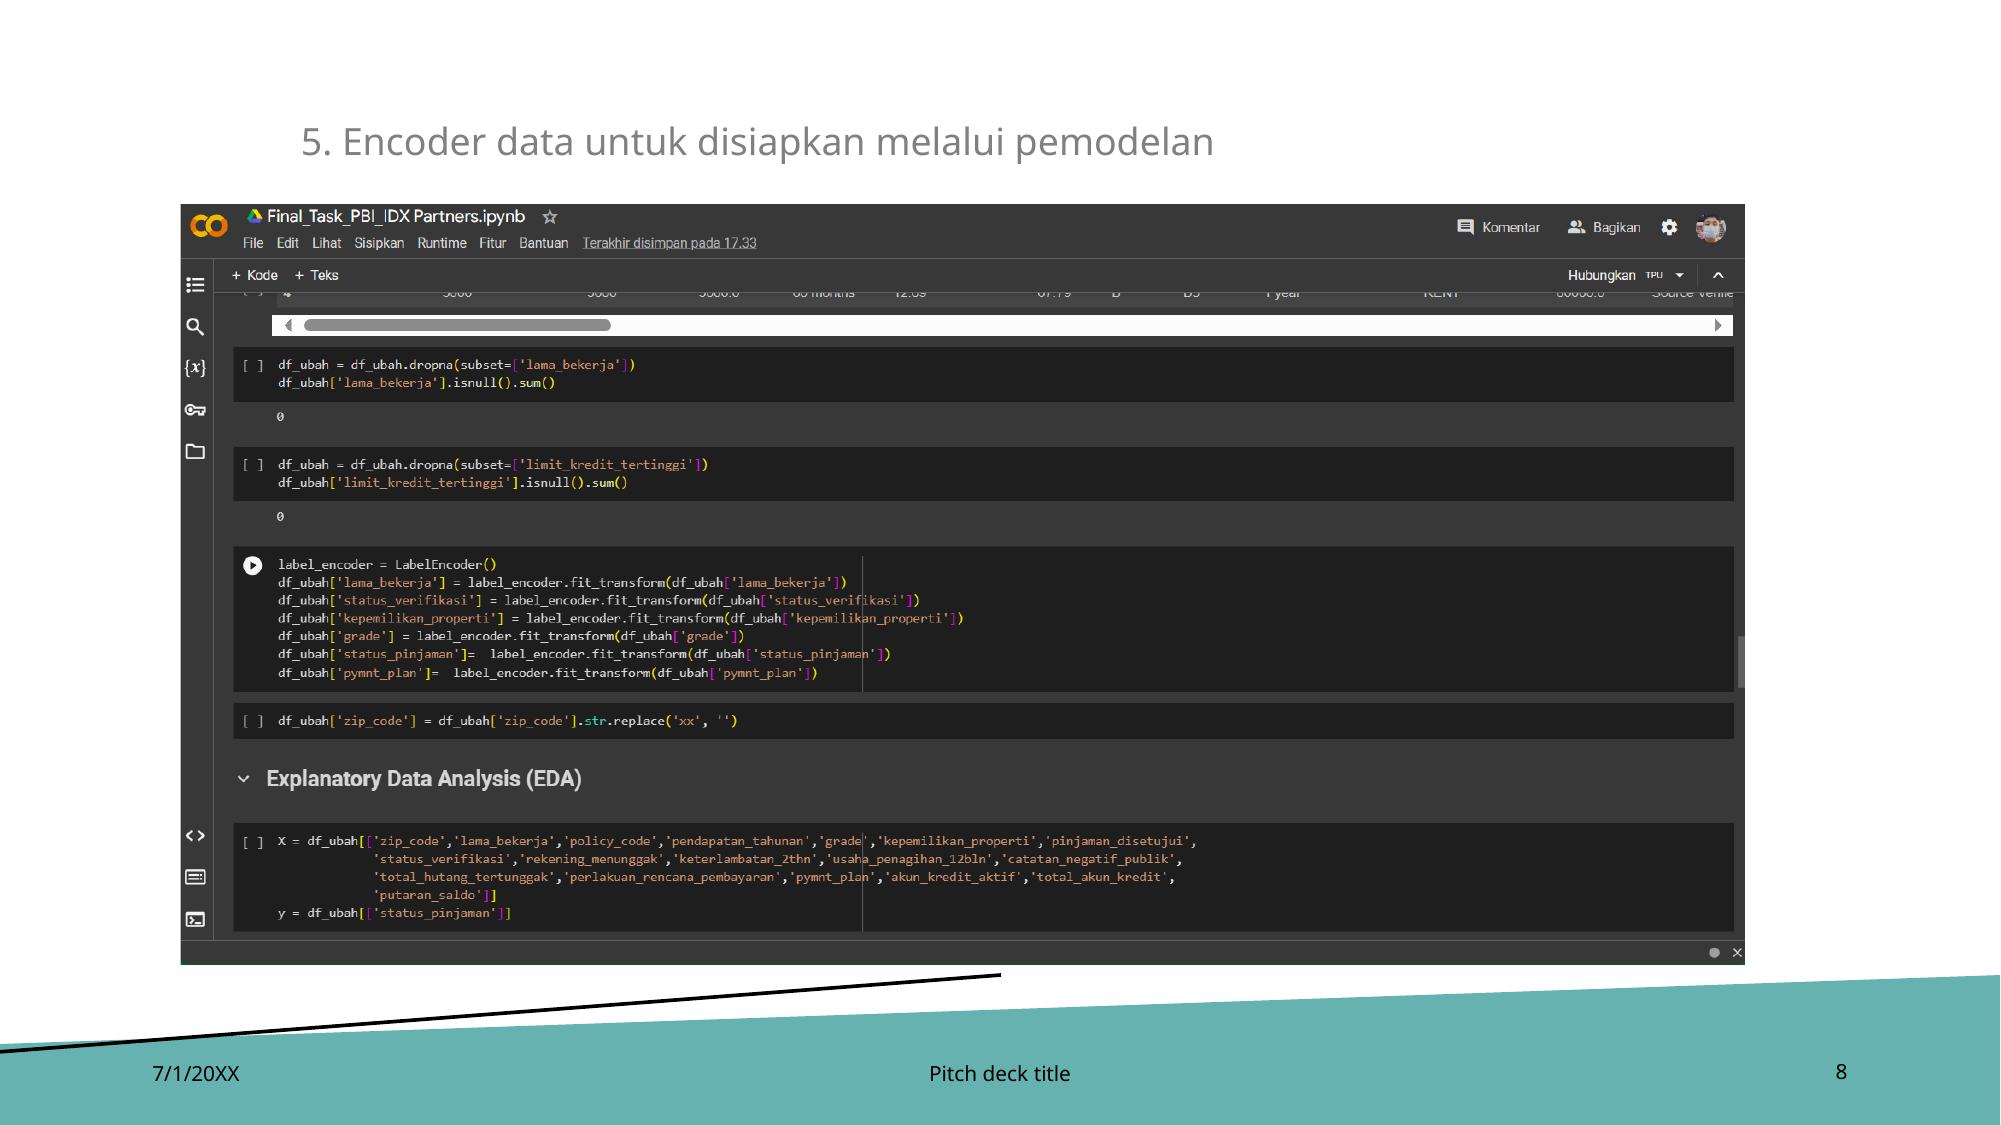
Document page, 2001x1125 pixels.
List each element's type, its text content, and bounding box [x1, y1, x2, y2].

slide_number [137, 1042, 588, 1103]
footer Pitch deck title [662, 1042, 1338, 1103]
slide_number 8 [1412, 1042, 1863, 1103]
text_box 5. Encoder data untuk disiapkan melalui pemodelan [64, 115, 1452, 205]
picture [180, 204, 1745, 965]
